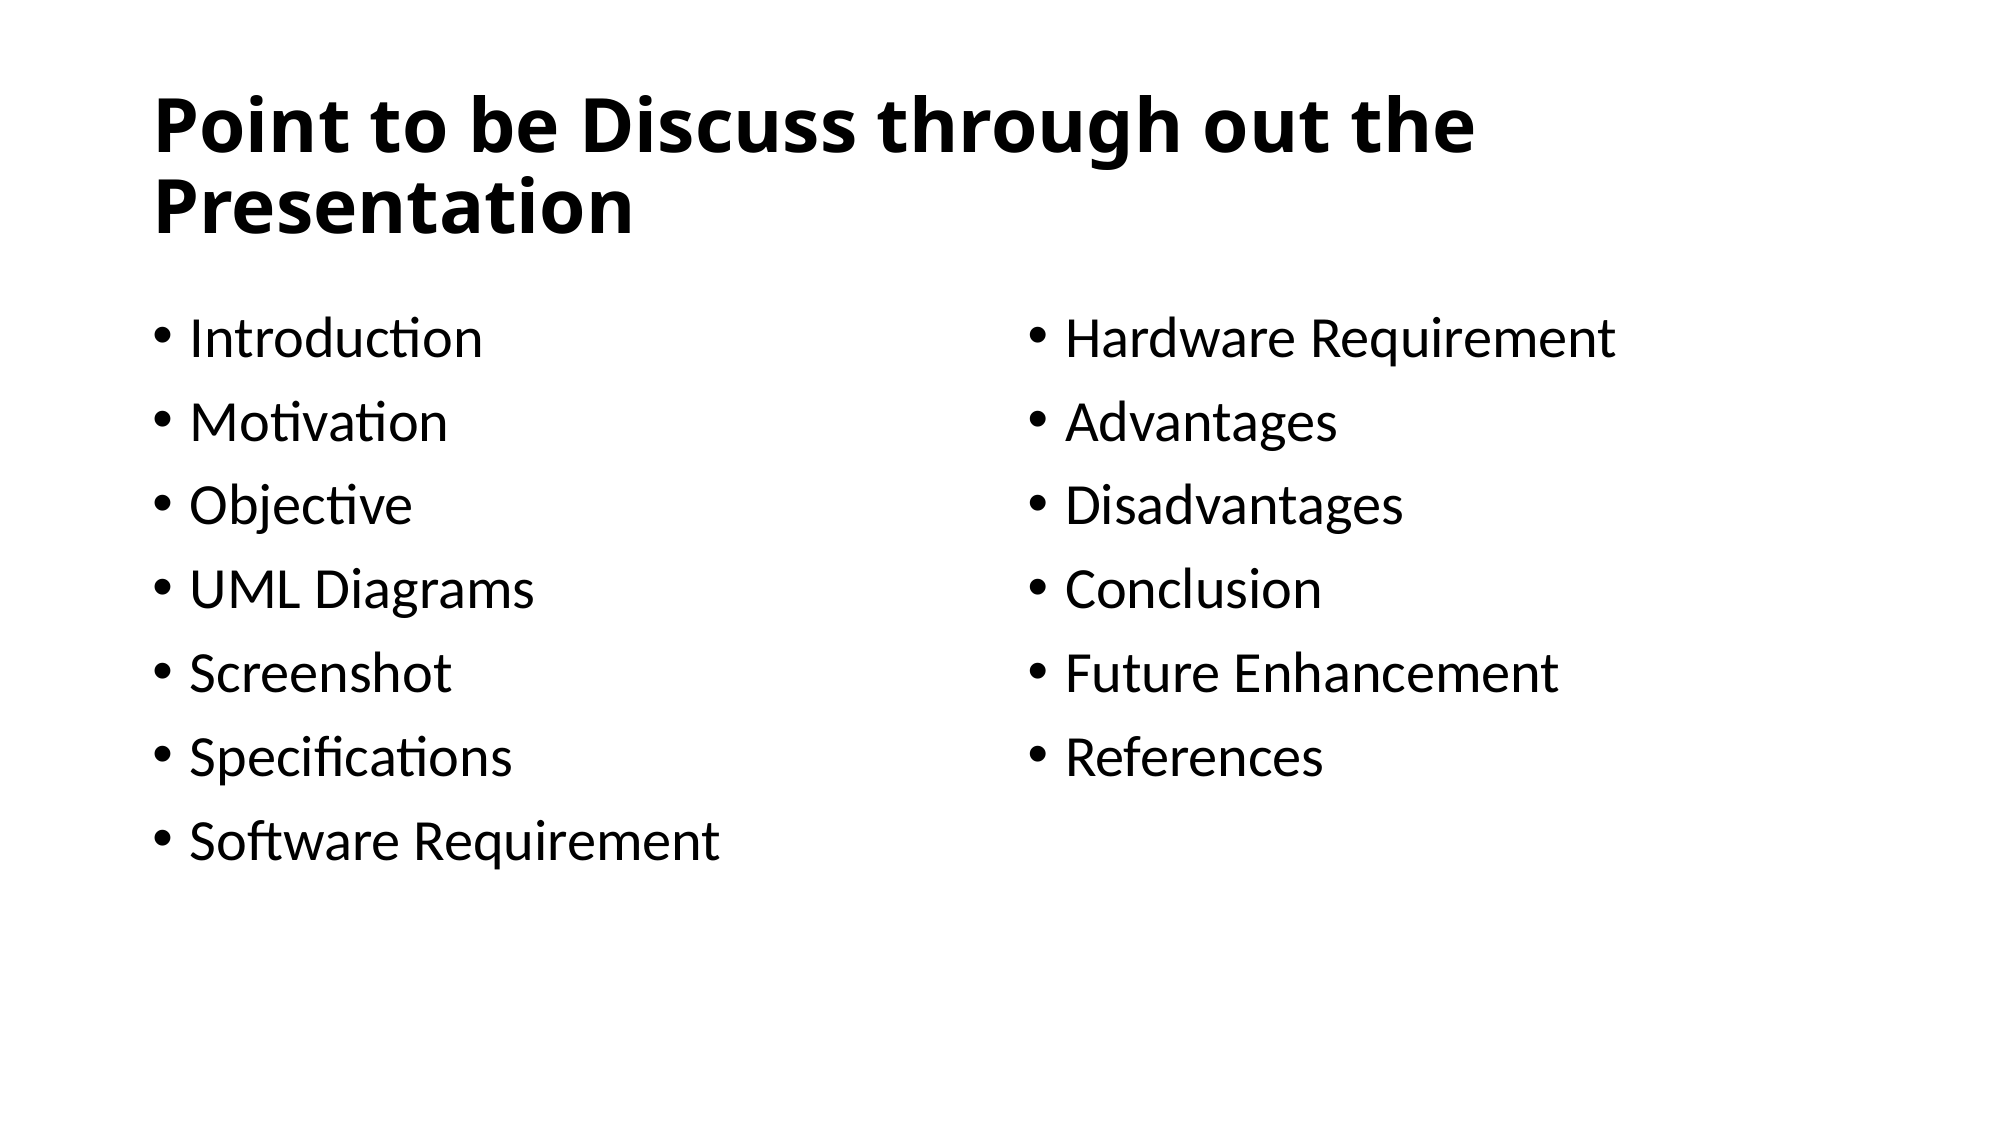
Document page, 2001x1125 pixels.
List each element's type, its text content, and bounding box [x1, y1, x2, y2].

title Point to be Discuss through out the Presentation [137, 59, 1863, 278]
list Hardware Requirement Advantages Disadvantages Conclusion Future Enhancement References [1012, 299, 1863, 1014]
list Introduction Motivation Objective UML Diagrams Screenshot Specifications Software Requirement [137, 299, 988, 1014]
